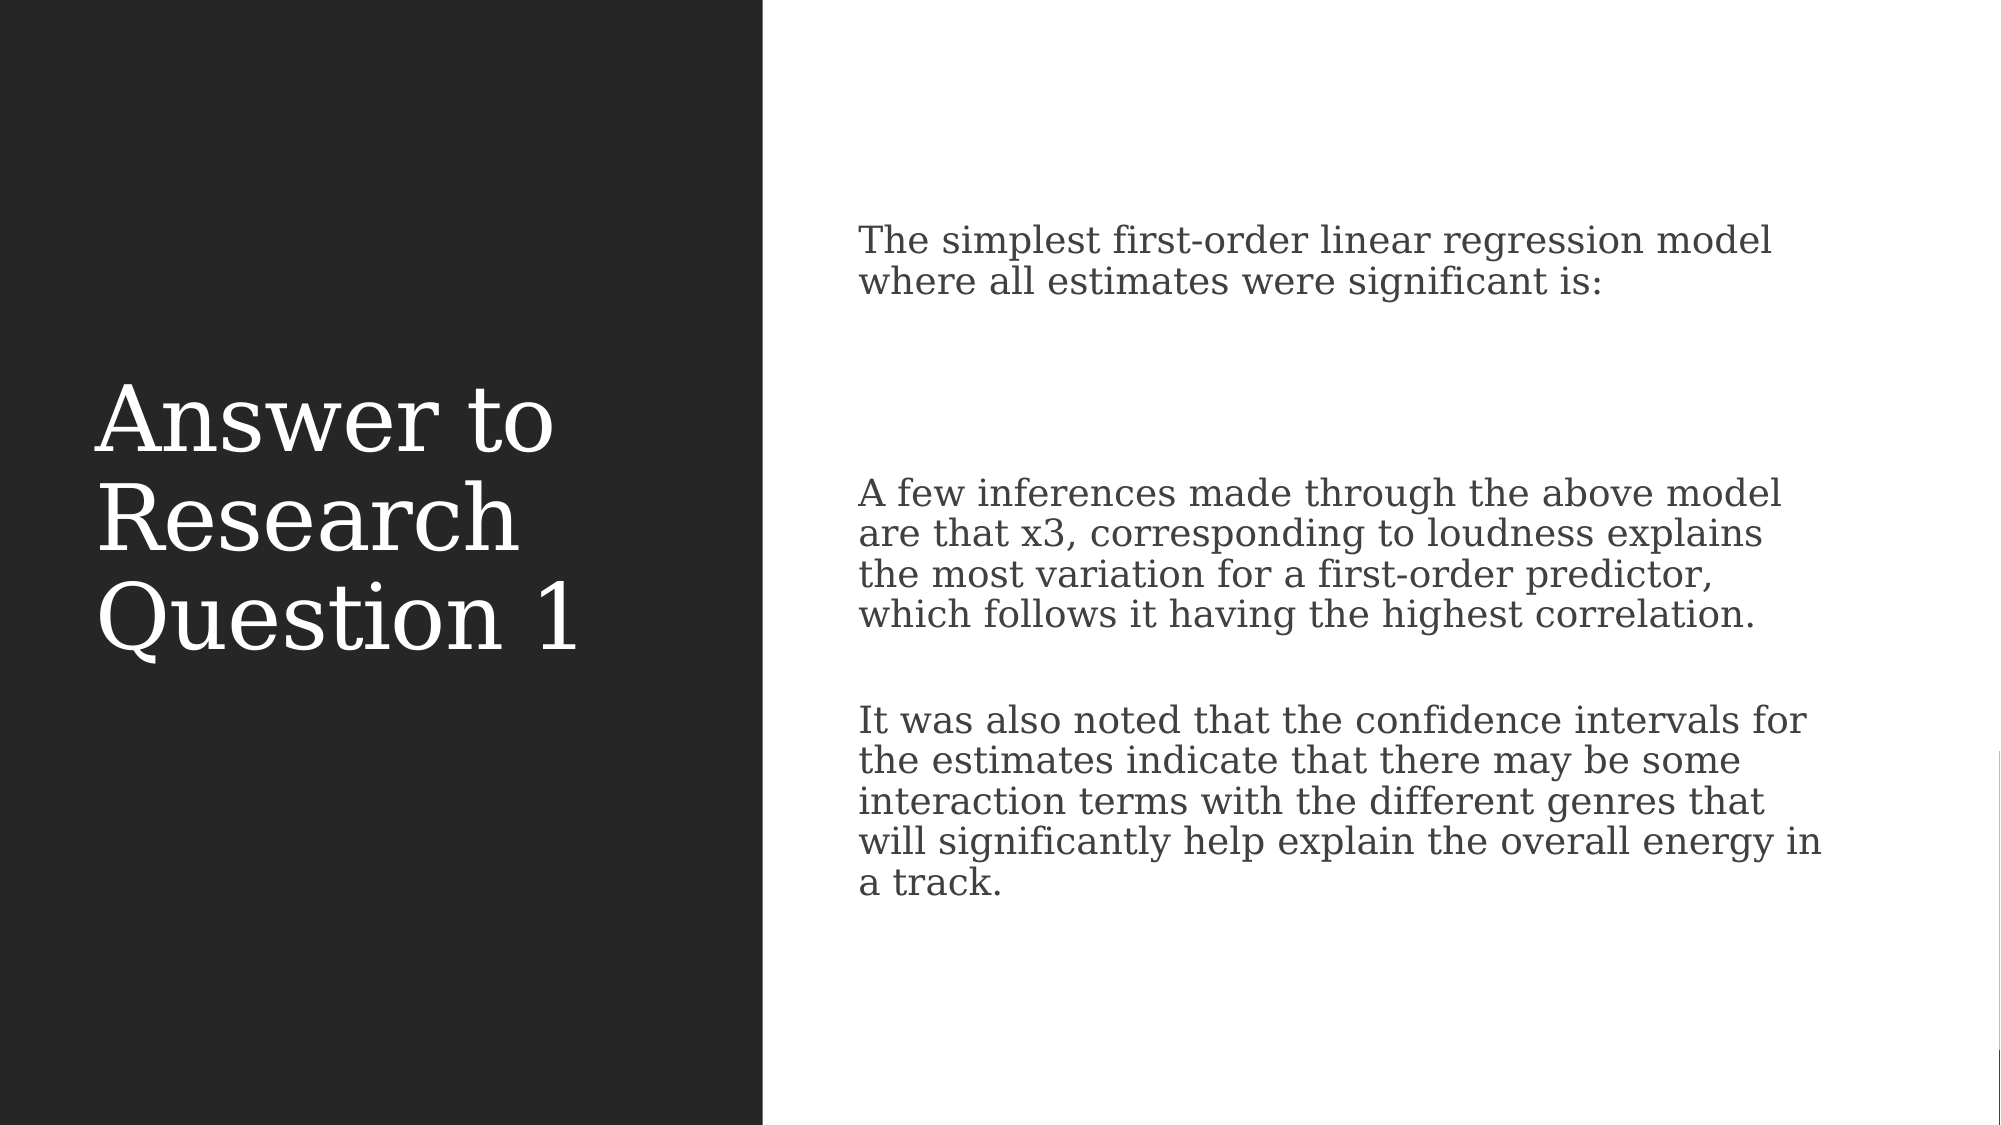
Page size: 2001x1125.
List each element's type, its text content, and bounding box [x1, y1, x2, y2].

text_box [0, 0, 764, 1125]
text_box [764, 0, 2000, 1125]
title Answer to Research Question 1 [80, 99, 679, 943]
